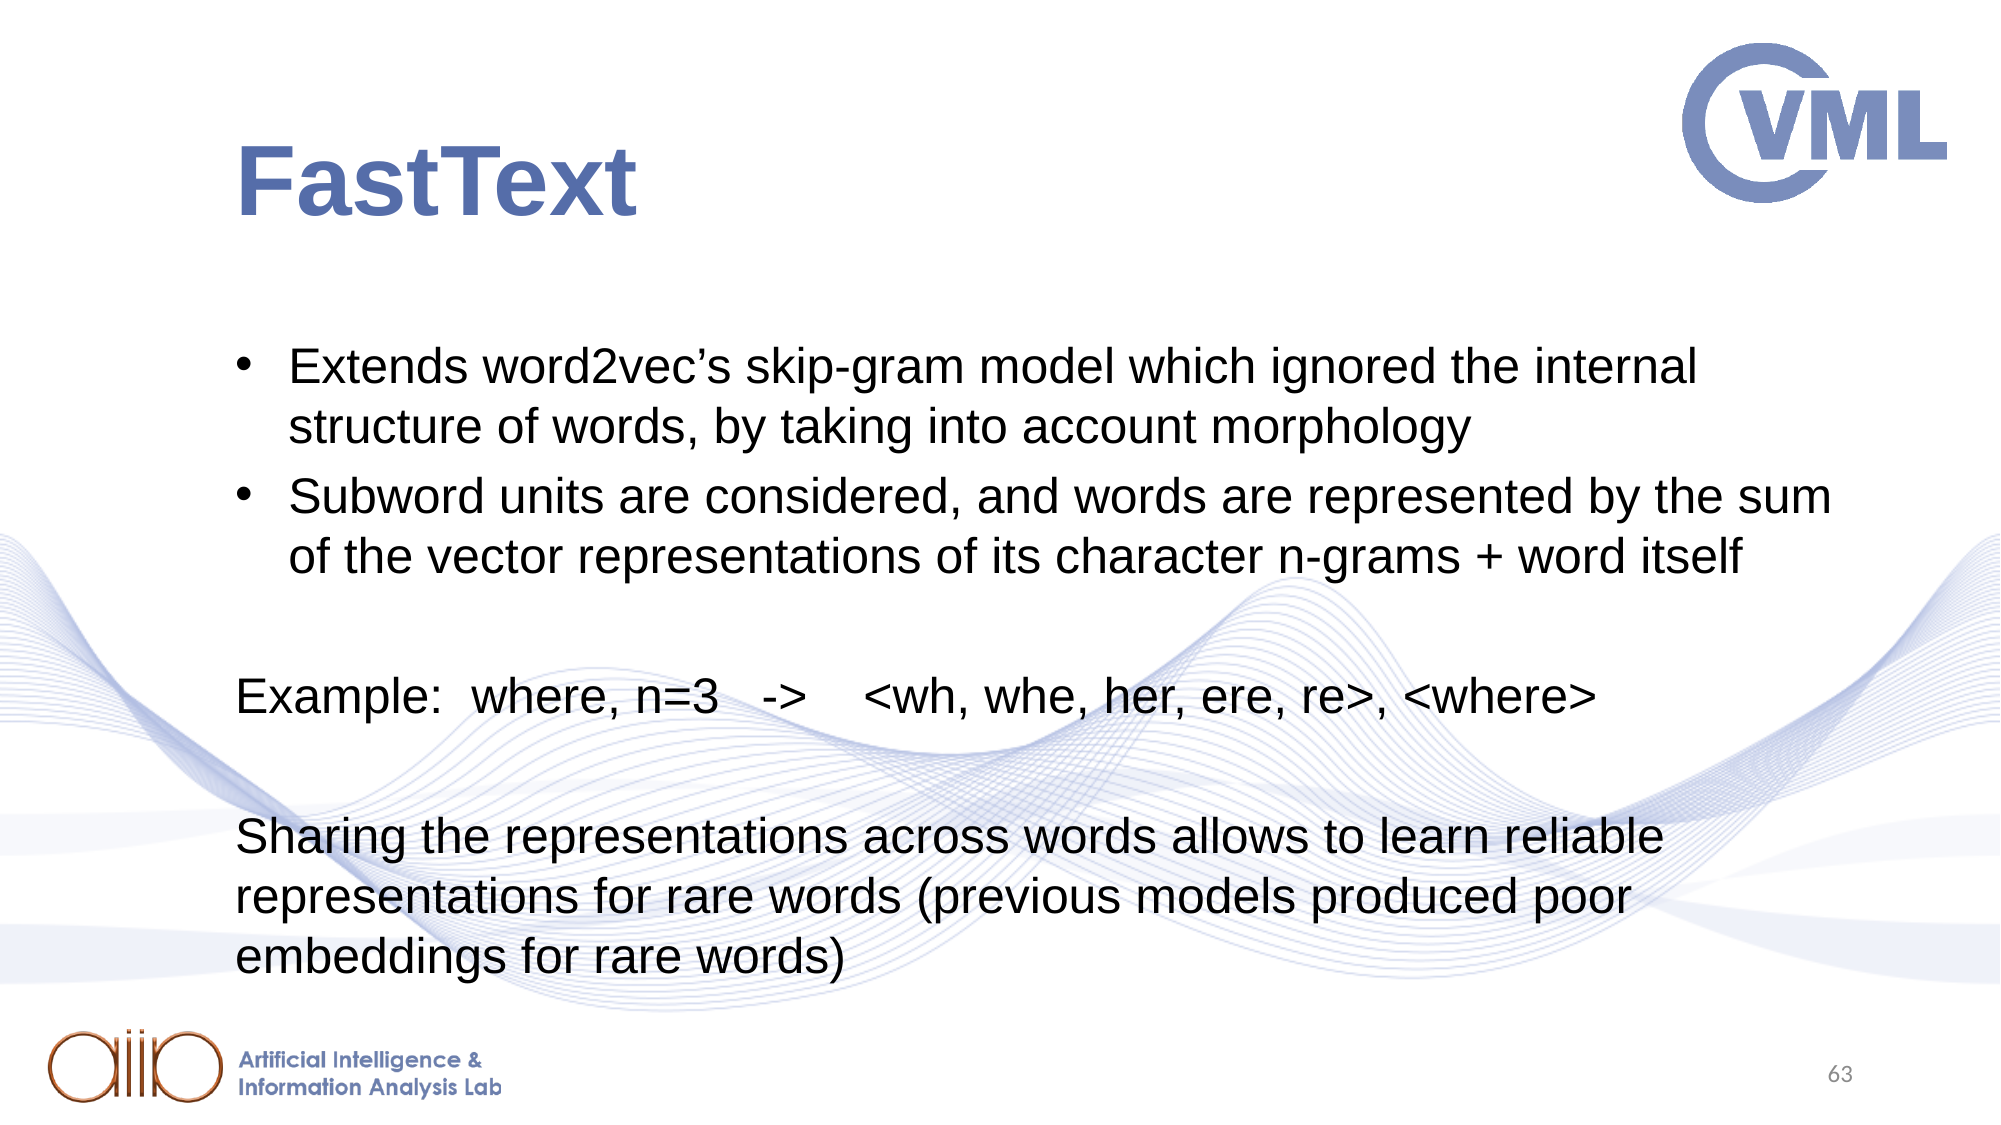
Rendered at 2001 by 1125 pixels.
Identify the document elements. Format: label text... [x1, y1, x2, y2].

title FastText [220, 66, 1455, 284]
list Extends word2vec’s skip-gram model which ignored the internal structure of words, by taking into account morphology Subword units are considered, and words are represented by the sum of the vector representations of its character n-grams + word itself Example: where, n=3 -> <wh, whe, her, ere, re>, <where> Sharing the representations across words allows to learn reliable representations for rare words (previous models produced poor embeddings for rare words) [220, 326, 1863, 1024]
picture [1647, 19, 1993, 226]
picture [43, 1023, 501, 1106]
slide_number 63 [1401, 1042, 1869, 1103]
